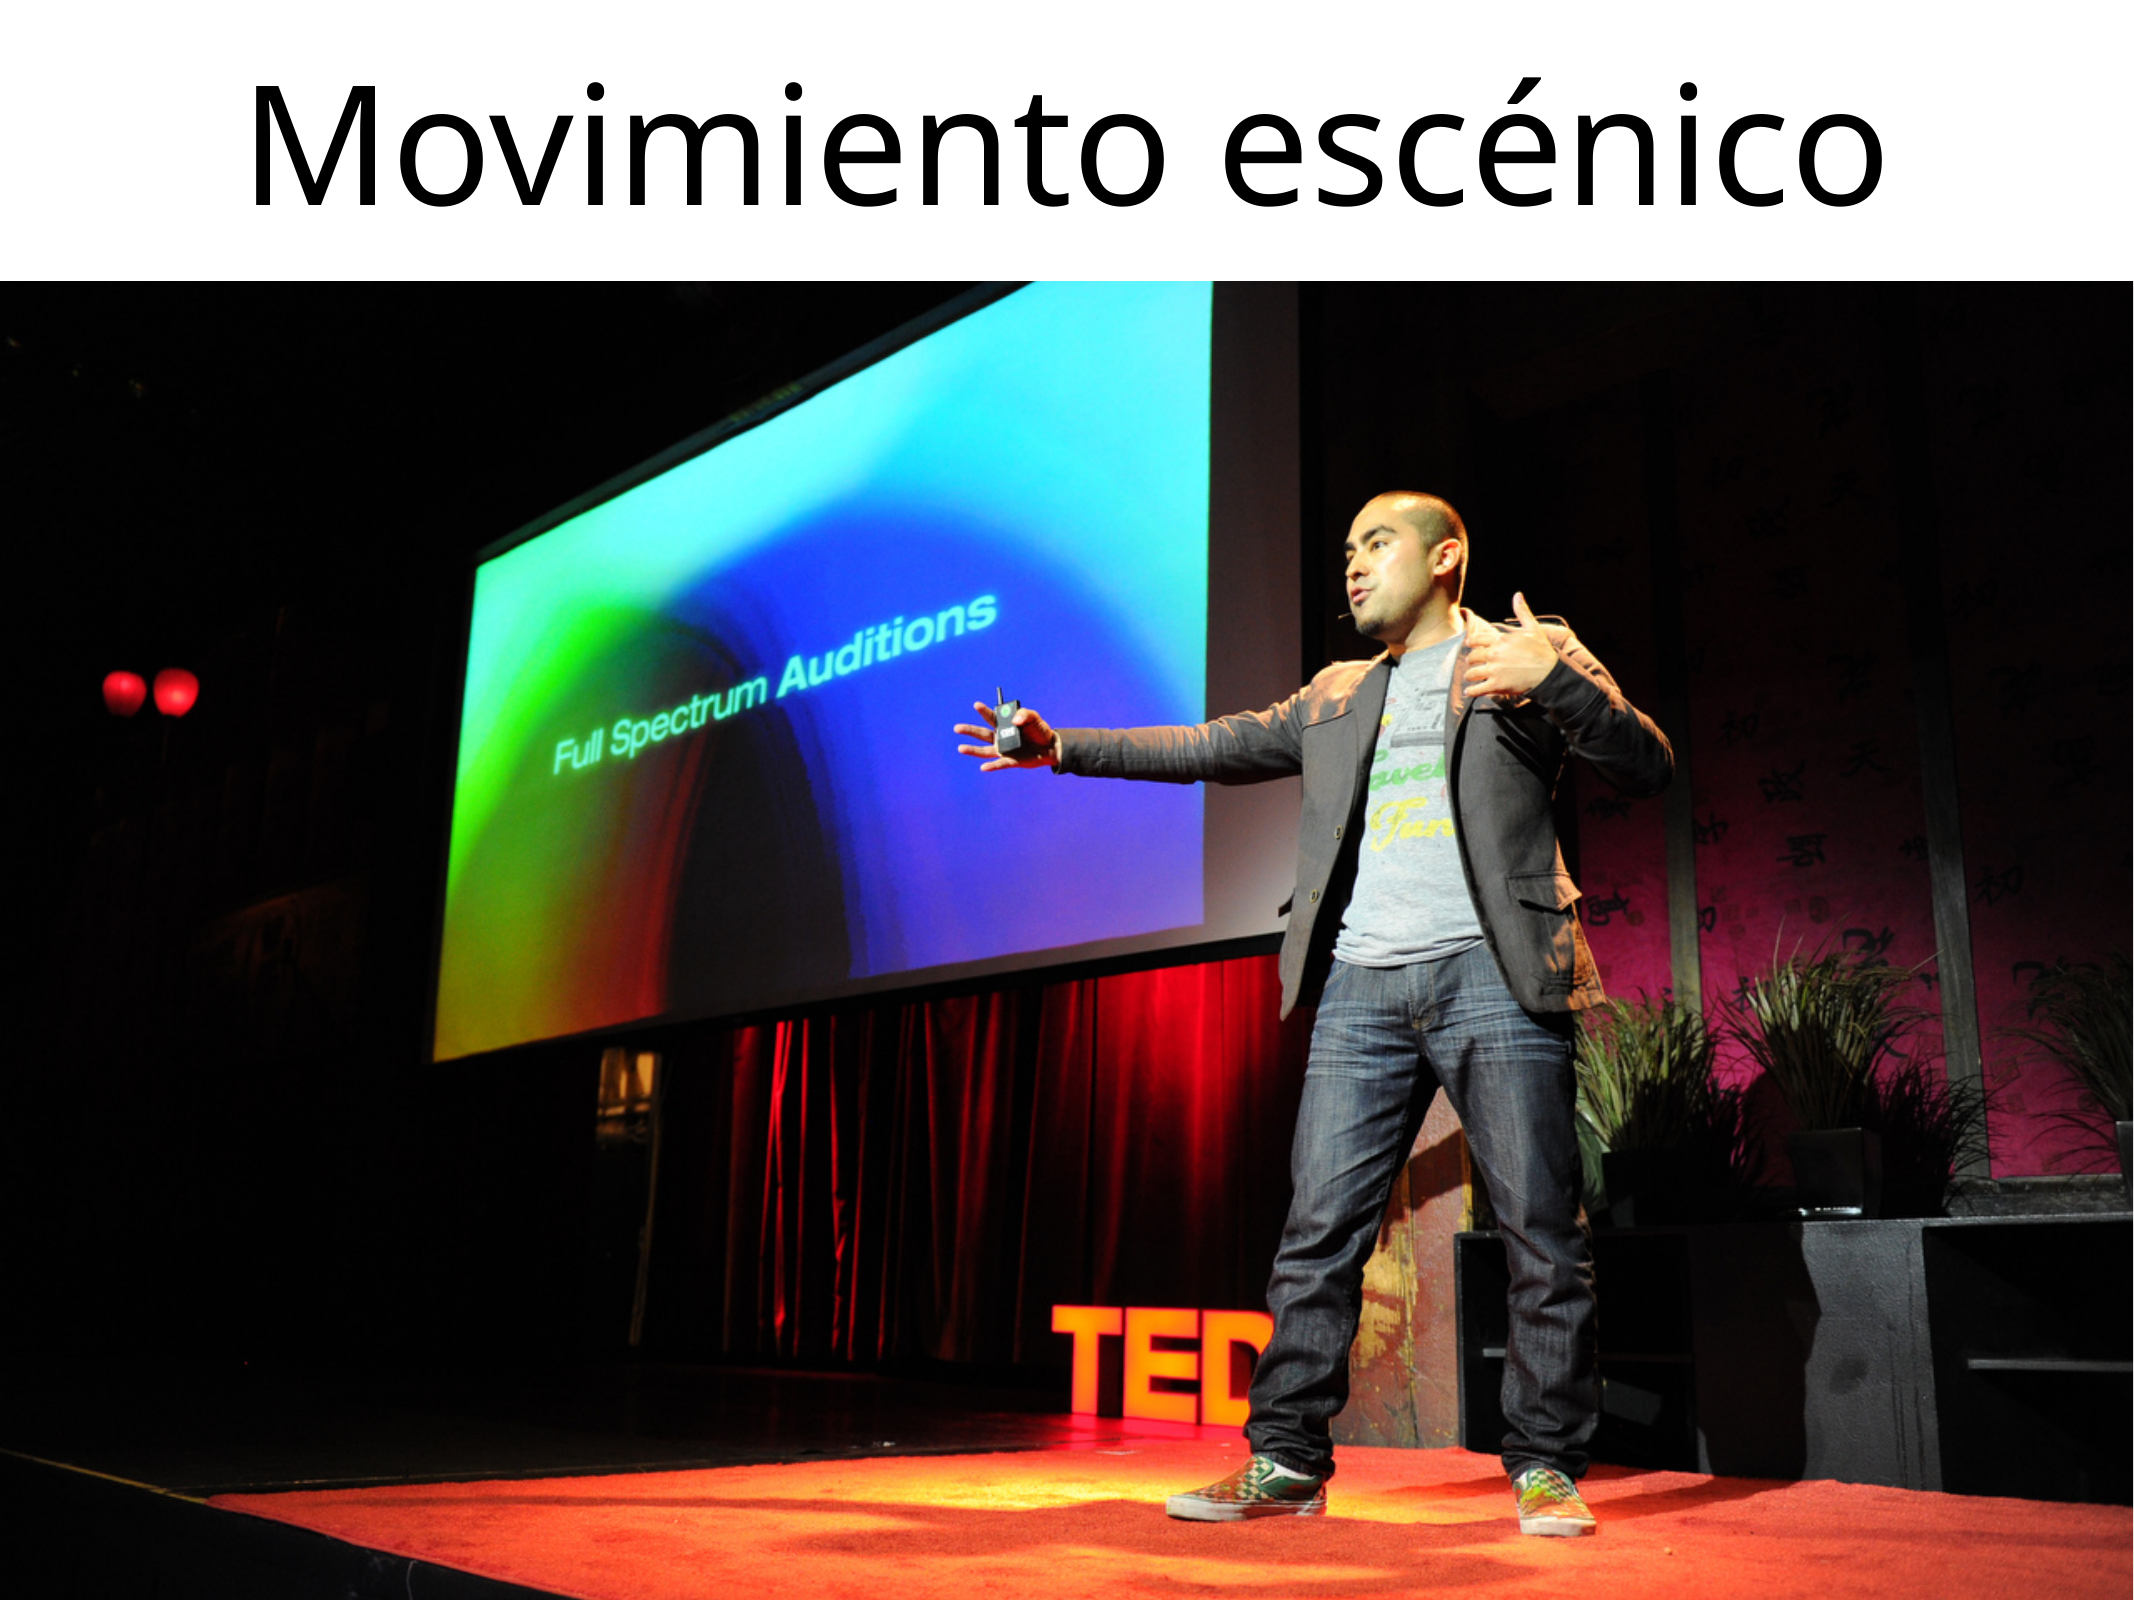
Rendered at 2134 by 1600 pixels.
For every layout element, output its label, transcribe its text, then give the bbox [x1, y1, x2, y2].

title Movimiento escénico [155, 0, 1978, 281]
picture [0, 281, 2134, 1600]
